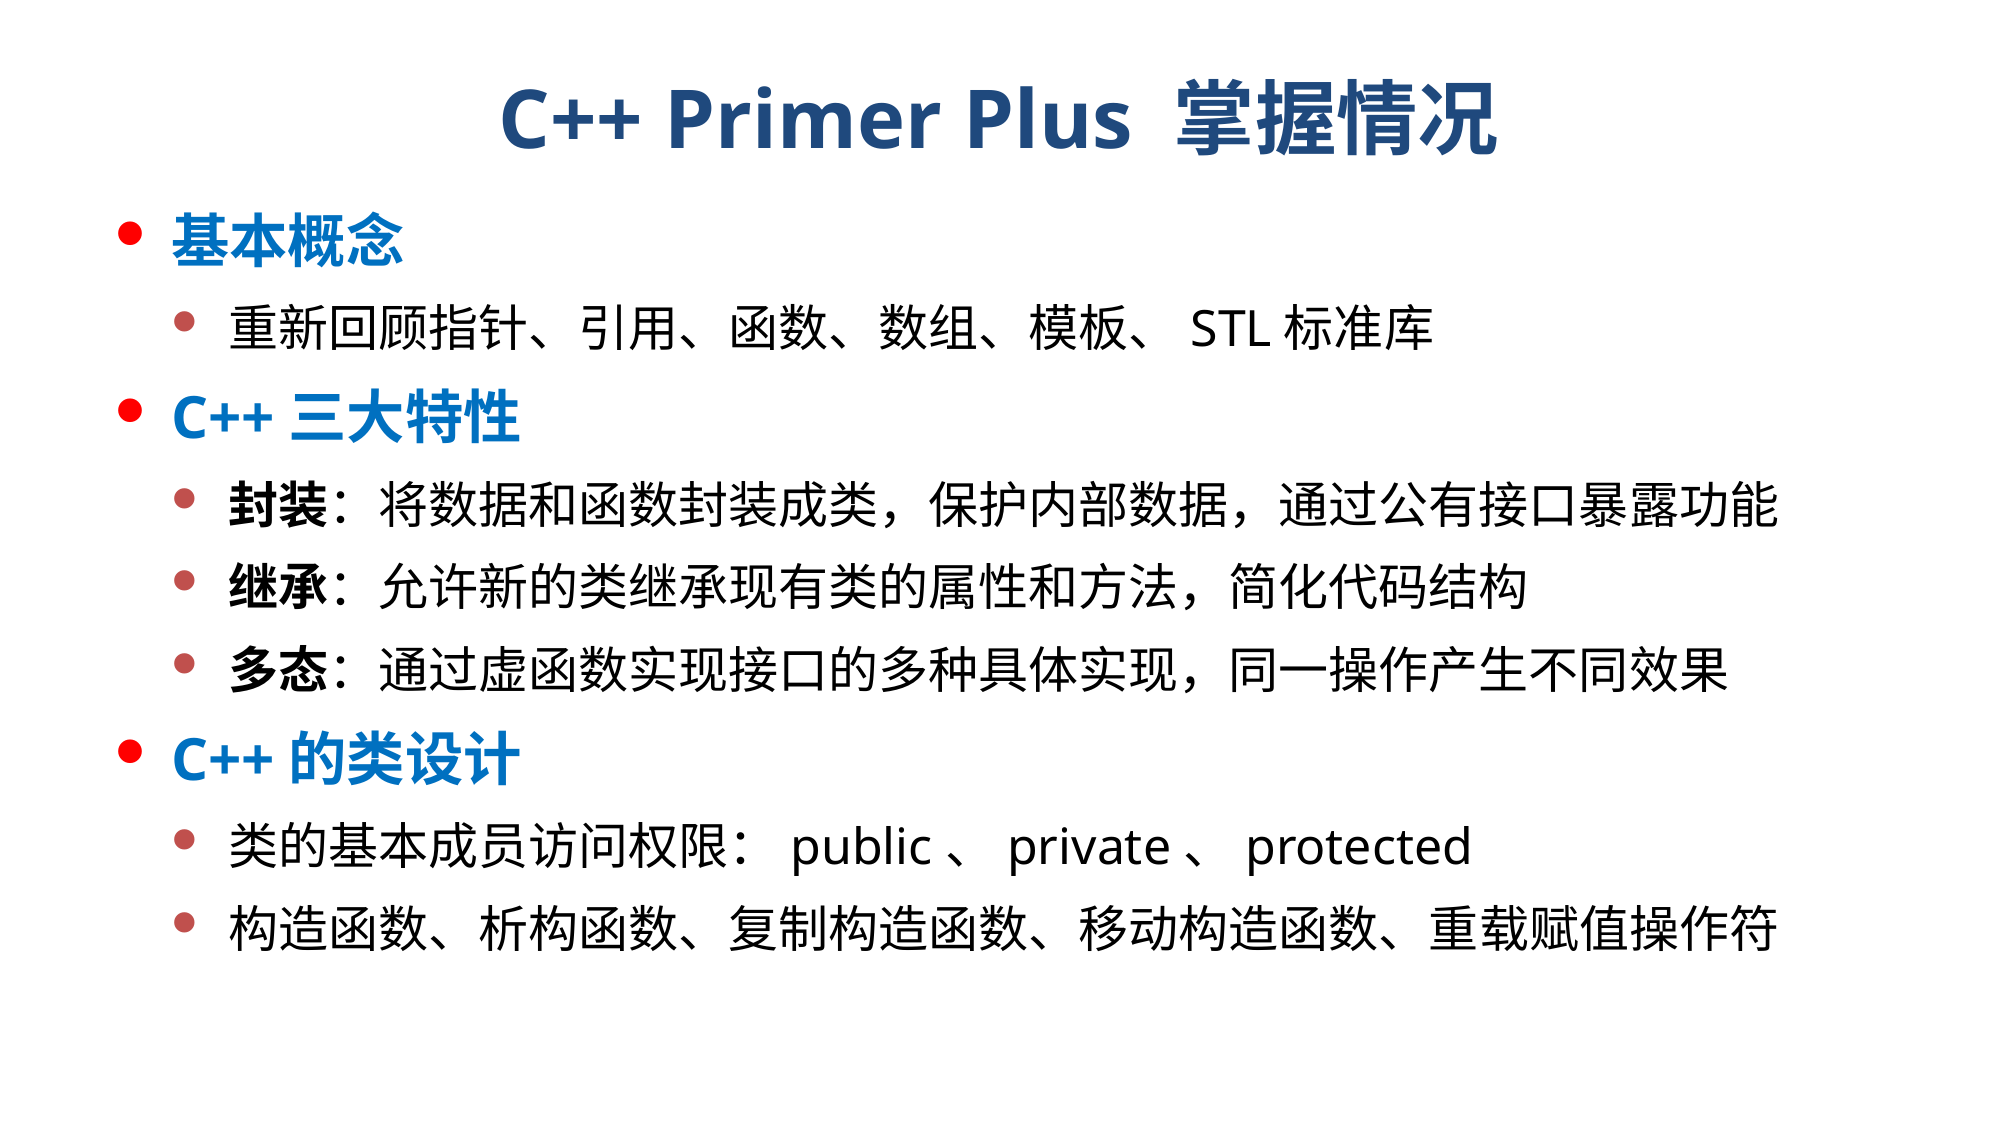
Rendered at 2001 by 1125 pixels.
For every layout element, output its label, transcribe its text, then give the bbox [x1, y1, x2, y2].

list 基本概念 重新回顾指针、引用、函数、数组、模板、STL标准库 C++三大特性 封装：将数据和函数封装成类，保护内部数据，通过公有接口暴露功能 继承：允许新的类继承现有类的属性和方法，简化代码结构 多态：通过虚函数实现接口的多种具体实现，同一操作产生不同效果 C++的类设计 类的基本成员访问权限：public、private、protected 构造函数、析构函数、复制构造函数、移动构造函数、重载赋值操作符 [99, 196, 1900, 1085]
title C++ Primer Plus 掌握情况 [99, 20, 1898, 173]
